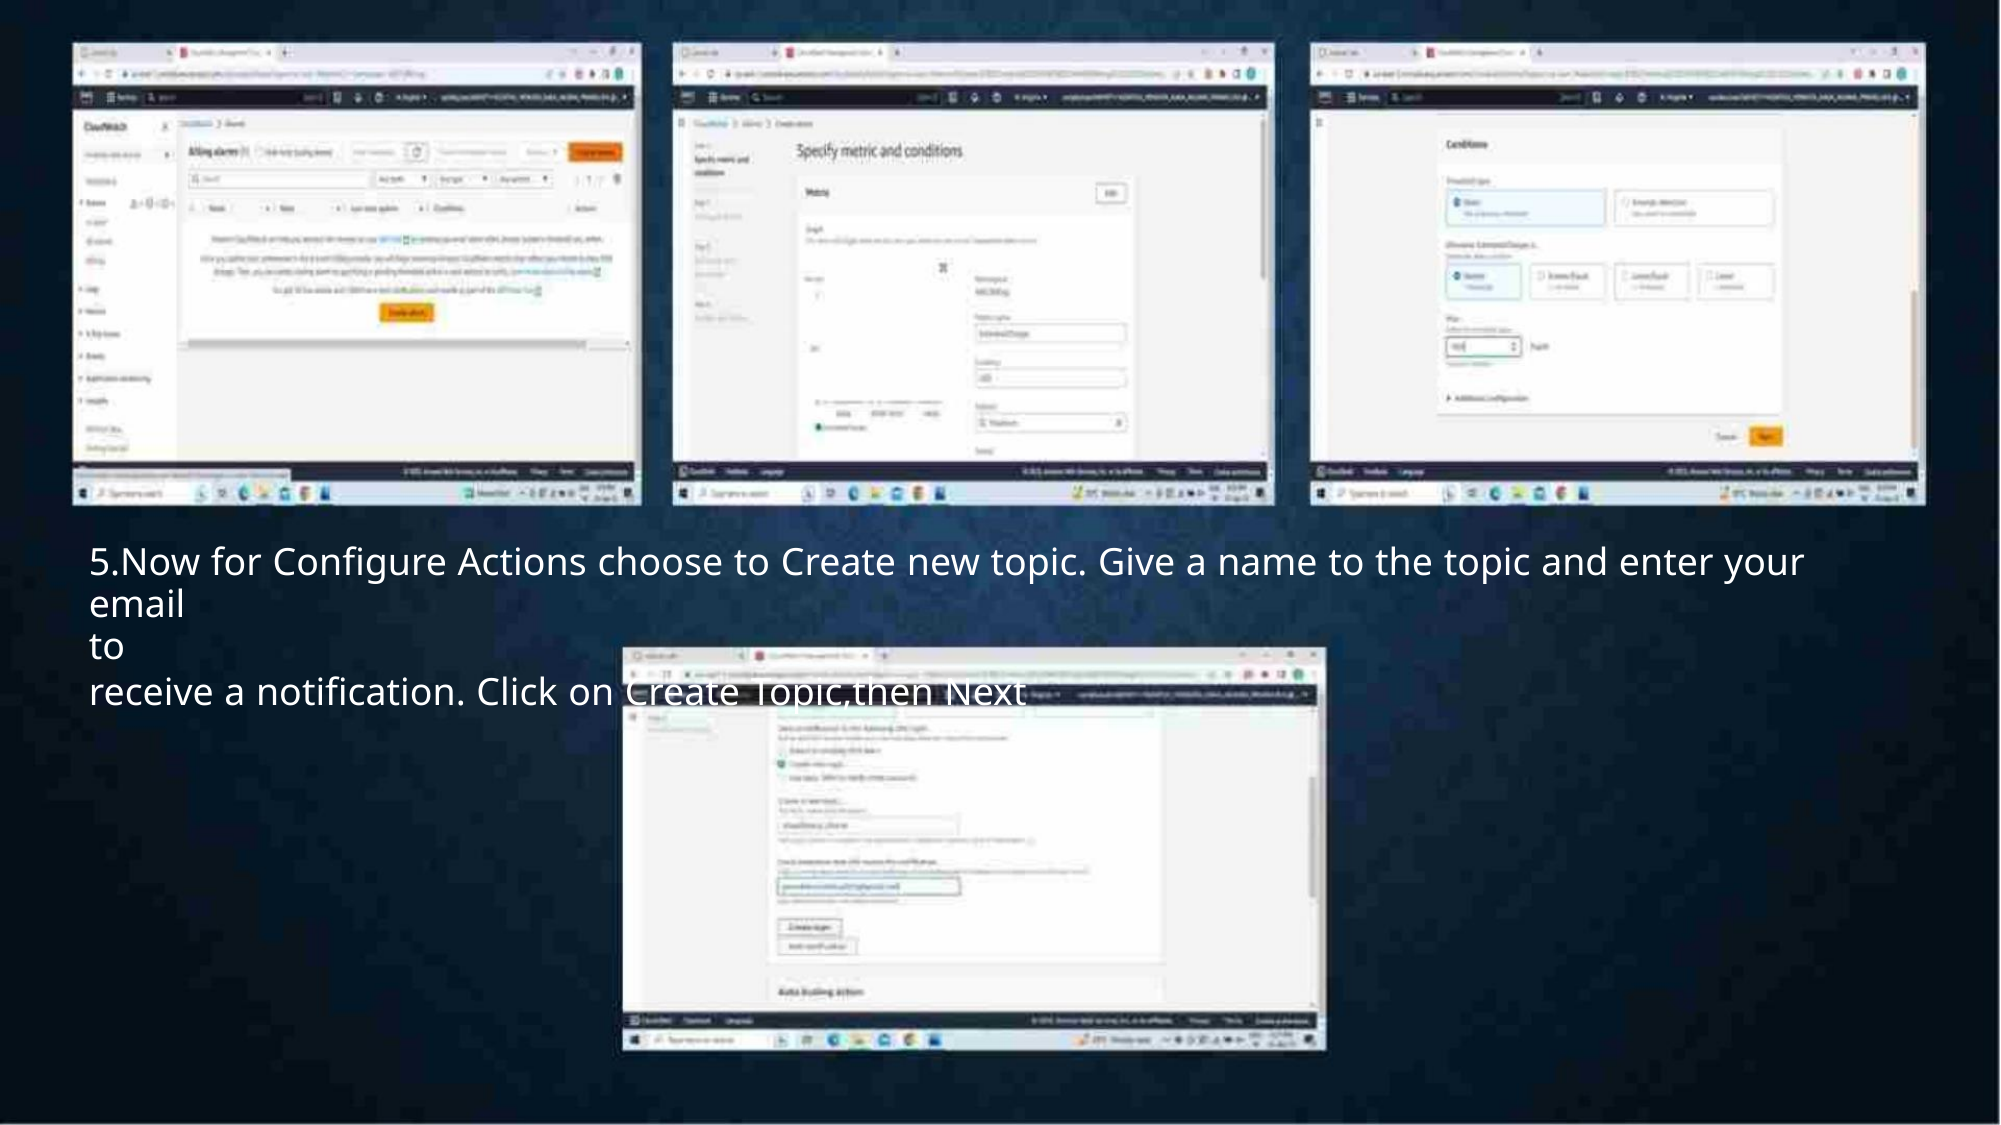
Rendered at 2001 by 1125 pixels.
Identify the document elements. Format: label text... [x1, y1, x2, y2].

text_box 5.Now for Configure Actions choose to Create new topic. Give a name to the topic and enter your email to receive a notification. Click on Create Topic,then Next [88, 541, 1824, 713]
text_box [0, 0, 2000, 1125]
